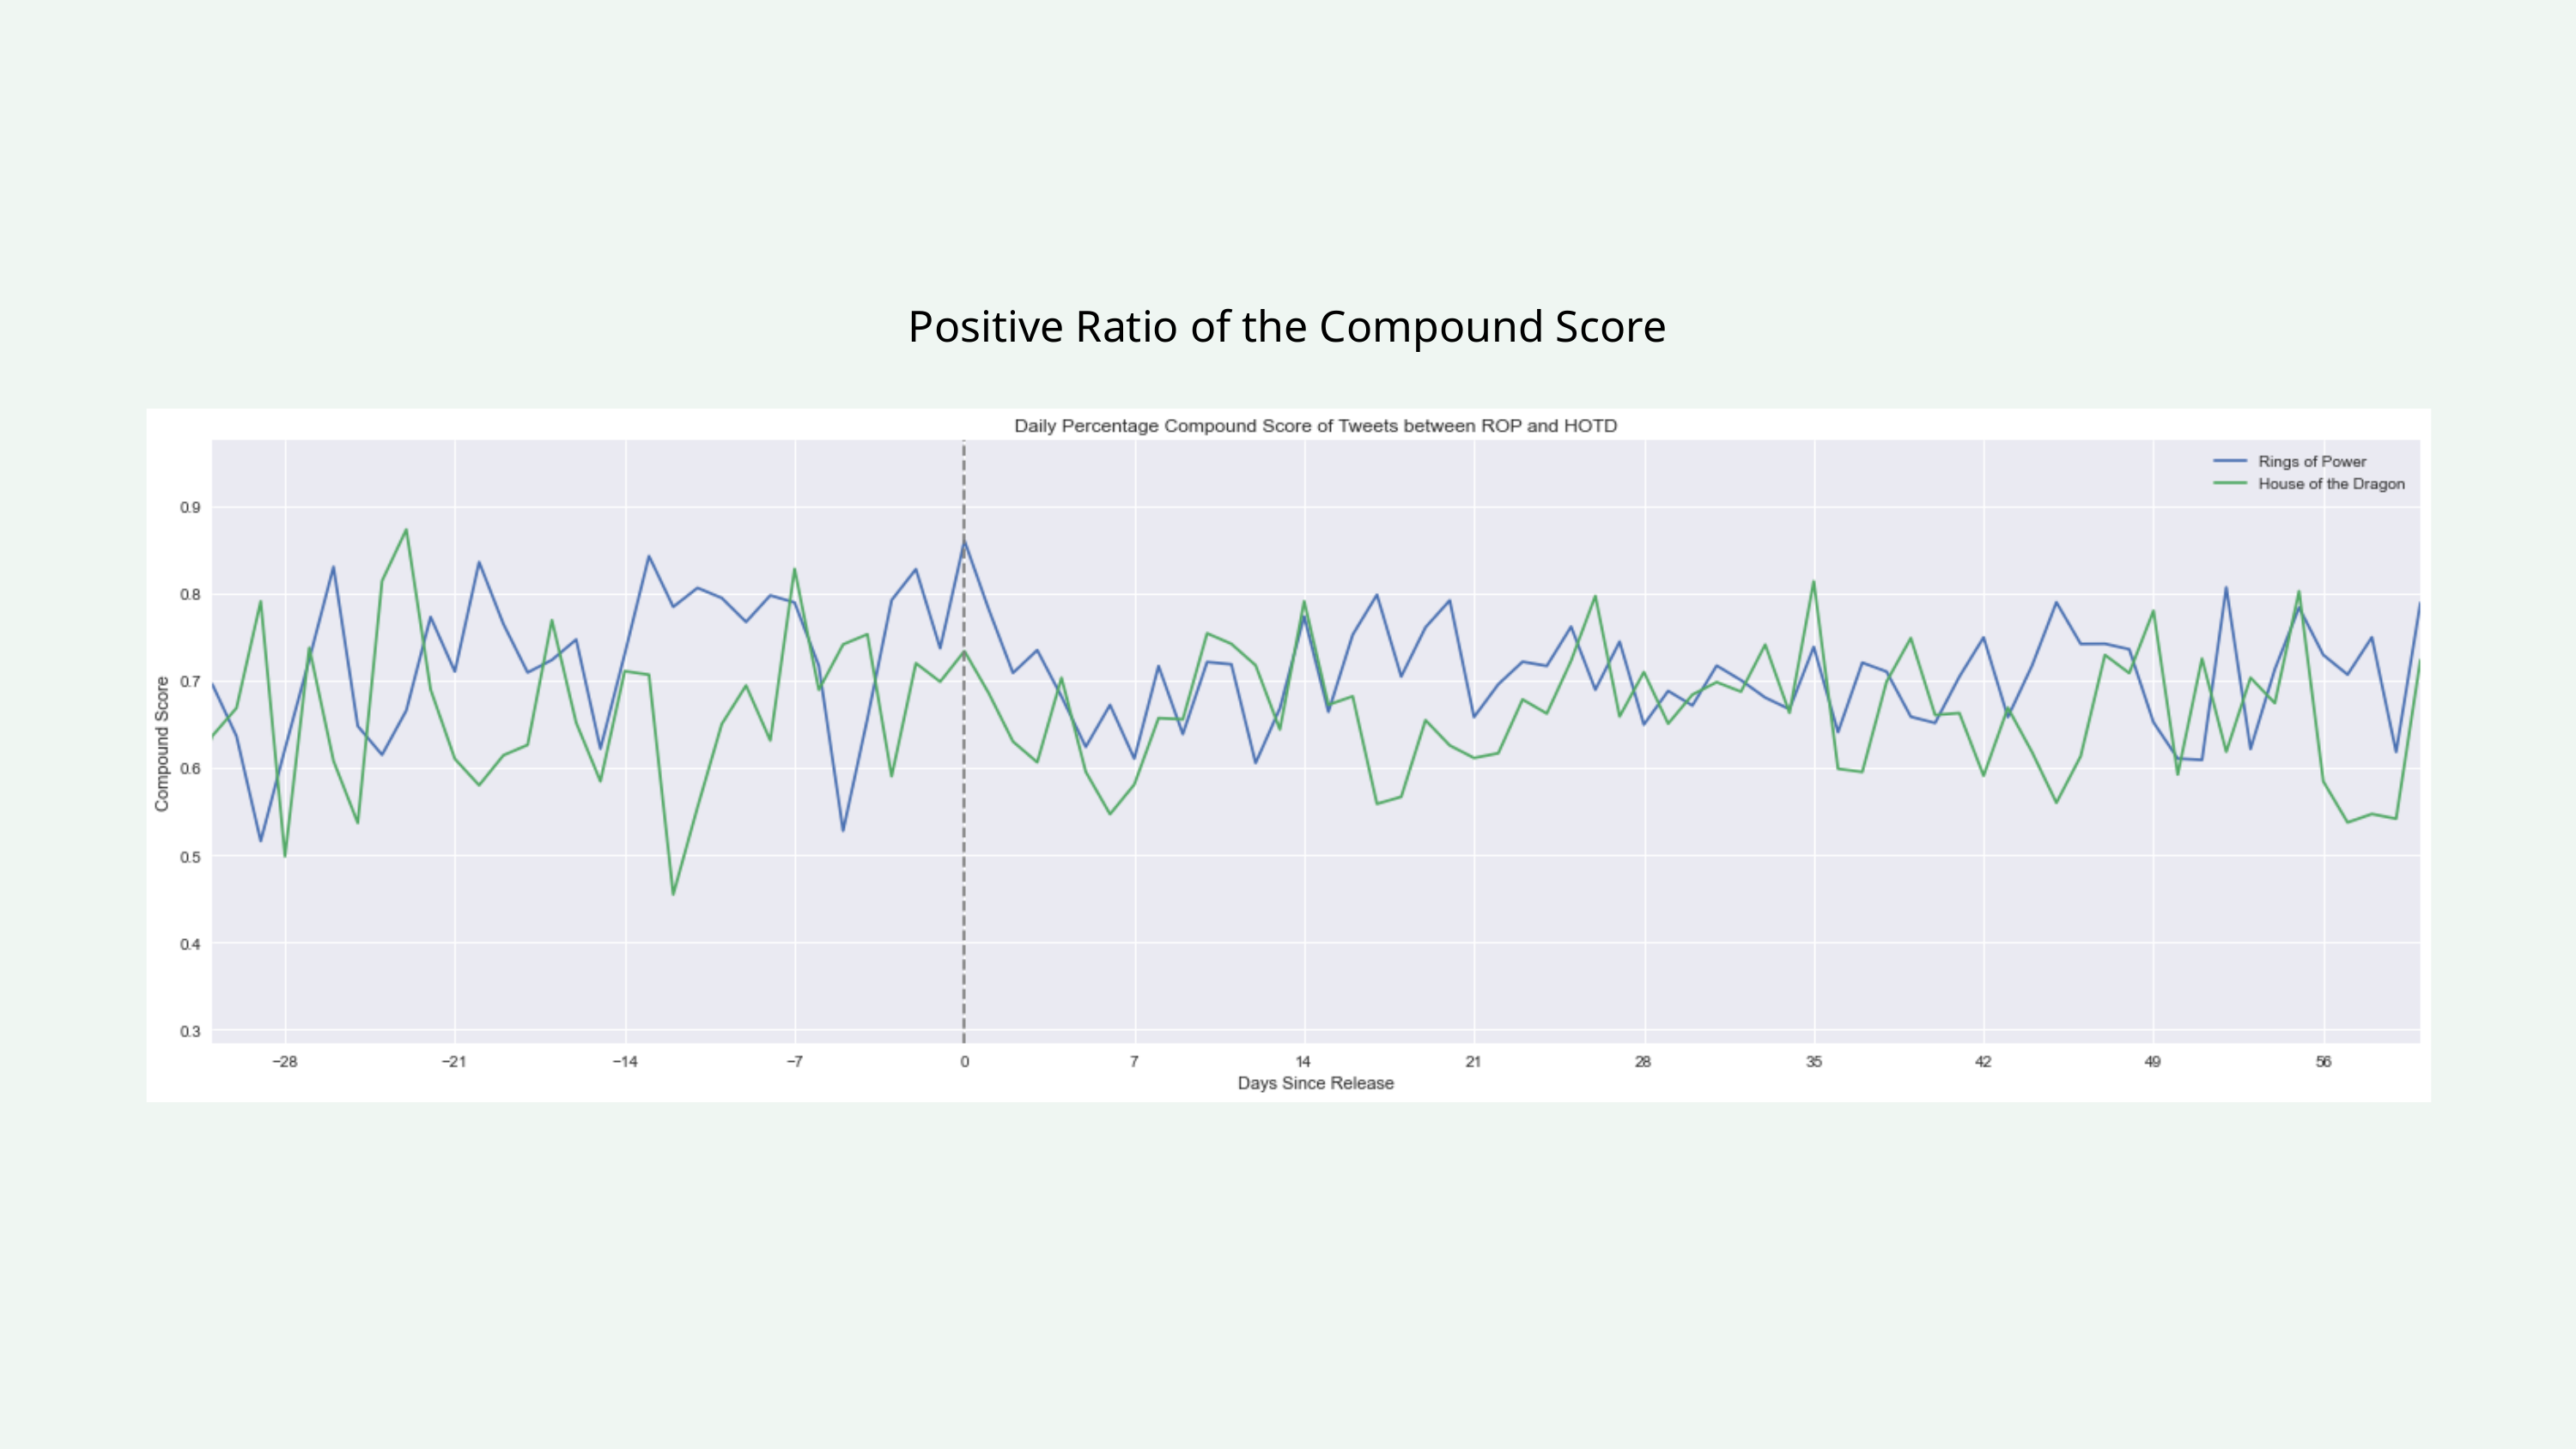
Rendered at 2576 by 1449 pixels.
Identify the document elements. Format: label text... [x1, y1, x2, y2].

text_box Positive Ratio of the Compound Score [836, 290, 1740, 351]
text_box [146, 409, 2432, 1102]
